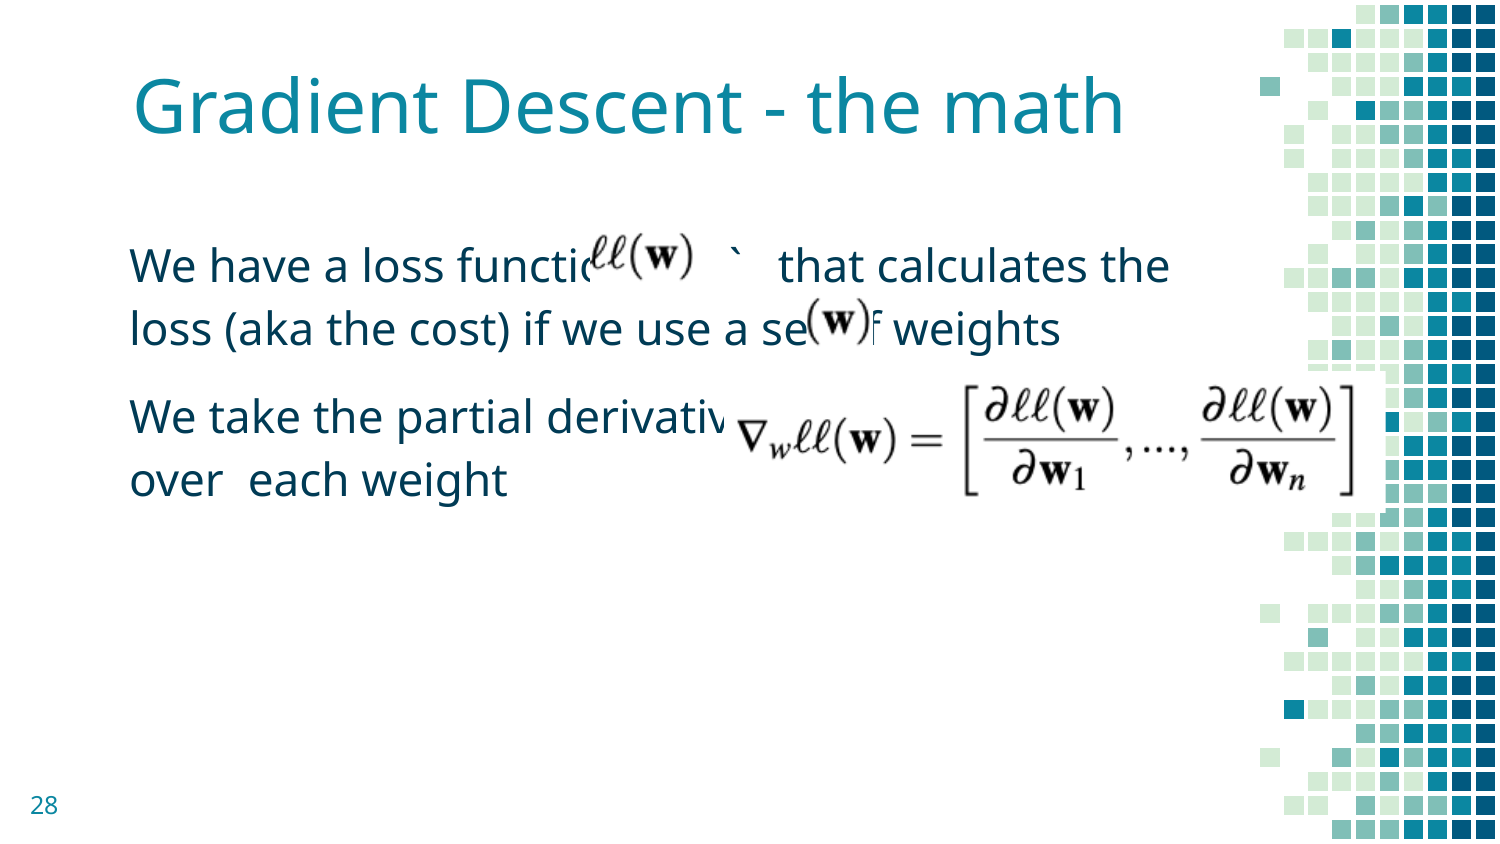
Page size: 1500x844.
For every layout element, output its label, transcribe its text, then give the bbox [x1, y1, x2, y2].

picture [590, 222, 697, 288]
picture [723, 371, 1386, 513]
slide_number ‹#› [15, 774, 105, 839]
list We have a loss function ` that calculates the loss (aka the cost) if we use a set of weights We take the partial derivative: over each weight [114, 213, 1253, 706]
title Gradient Descent - the math [117, 22, 1227, 164]
picture [806, 286, 874, 352]
